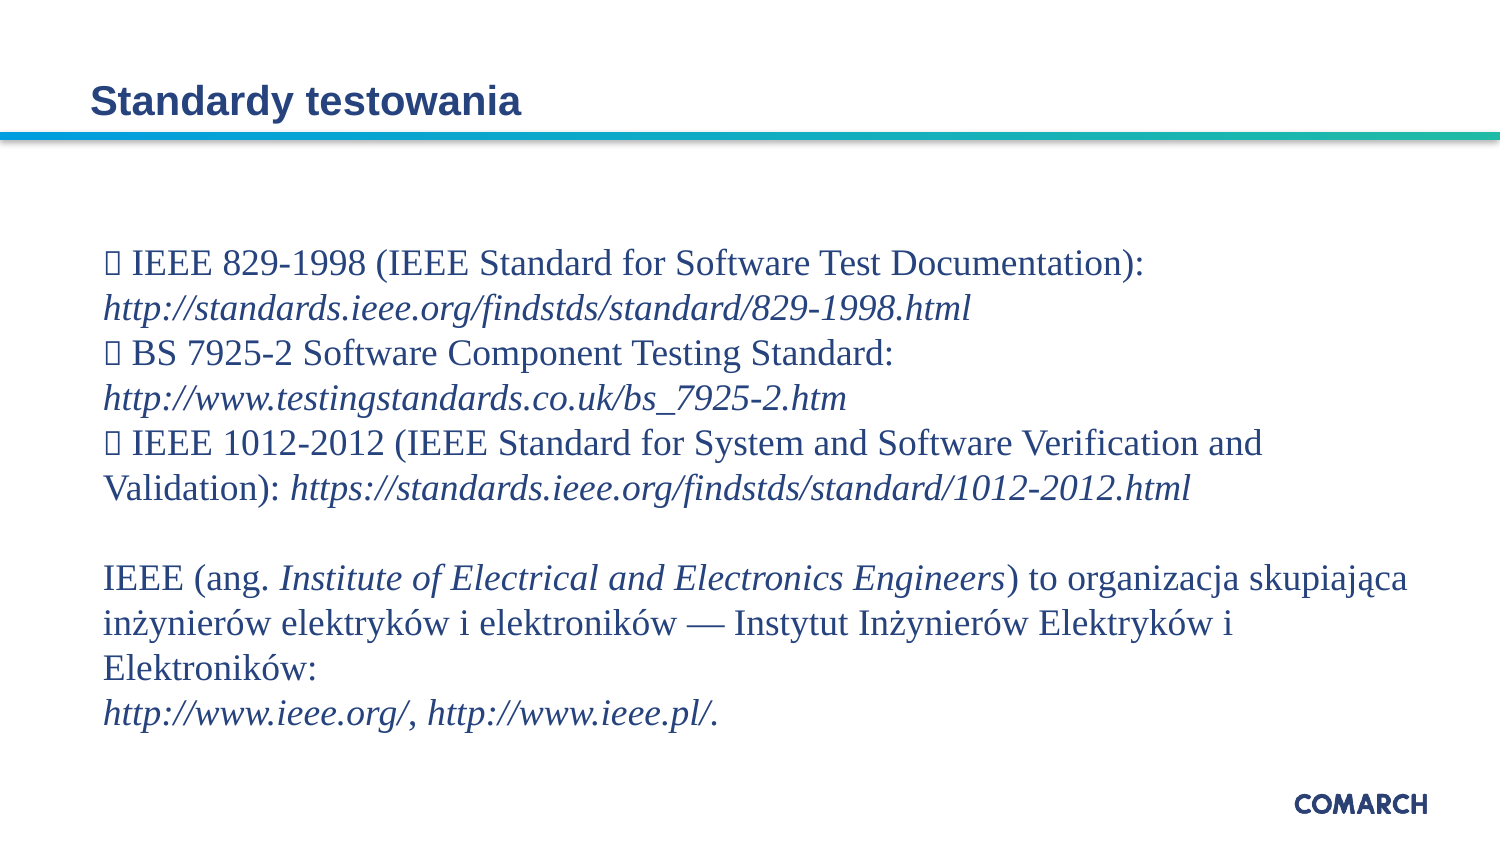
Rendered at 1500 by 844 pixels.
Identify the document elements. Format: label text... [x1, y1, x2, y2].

text_box  IEEE 829-1998 (IEEE Standard for Software Test Documentation): http://standards.ieee.org/findstds/standard/829-1998.html  BS 7925-2 Software Component Testing Standard: http://www.testingstandards.co.uk/bs_7925-2.htm  IEEE 1012-2012 (IEEE Standard for System and Software Verification and Validation): https://standards.ieee.org/findstds/standard/1012-2012.html IEEE (ang. Institute of Electrical and Electronics Engineers) to organizacja skupiająca inżynierów elektryków i elektroników — Instytut Inżynierów Elektryków i Elektroników: http://www.ieee.org/, http://www.ieee.pl/. [88, 230, 1431, 741]
picture [1294, 793, 1427, 814]
title Standardy testowania [75, 19, 1425, 132]
